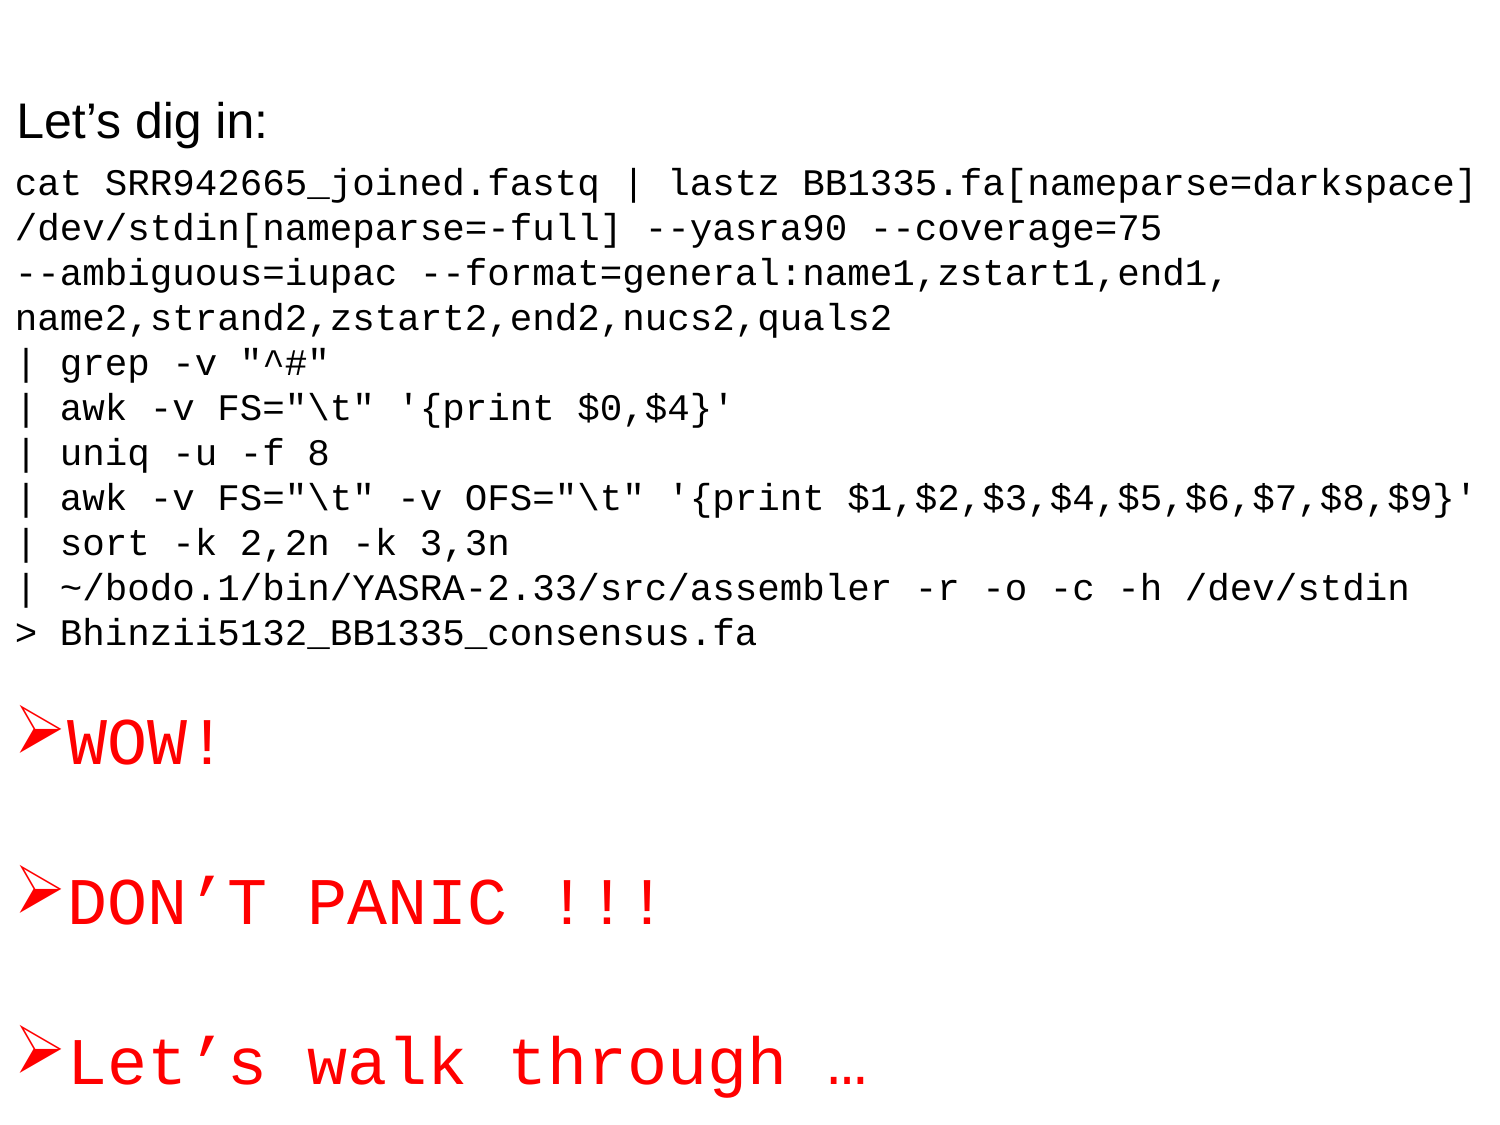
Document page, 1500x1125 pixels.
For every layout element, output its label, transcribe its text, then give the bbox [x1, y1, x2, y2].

text_box Let’s dig in: [1, 81, 284, 157]
text_box cat SRR942665_joined.fastq | lastz BB1335.fa[nameparse=darkspace] /dev/stdin[nameparse=-full] --yasra90 --coverage=75 --ambiguous=iupac --format=general:name1,zstart1,end1, name2,strand2,zstart2,end2,nucs2,quals2 | grep -v "^#" | awk -v FS="\t" '{print $0,$4}' | uniq -u -f 8 | awk -v FS="\t" -v OFS="\t" '{print $1,$2,$3,$4,$5,$6,$7,$8,$9}' | sort -k 2,2n -k 3,3n | ~/bodo.1/bin/YASRA-2.33/src/assembler -r -o -c -h /dev/stdin > Bhinzii5132_BB1335_consensus.fa WOW! DON’T PANIC !!! Let’s walk through … [0, 150, 1500, 1105]
